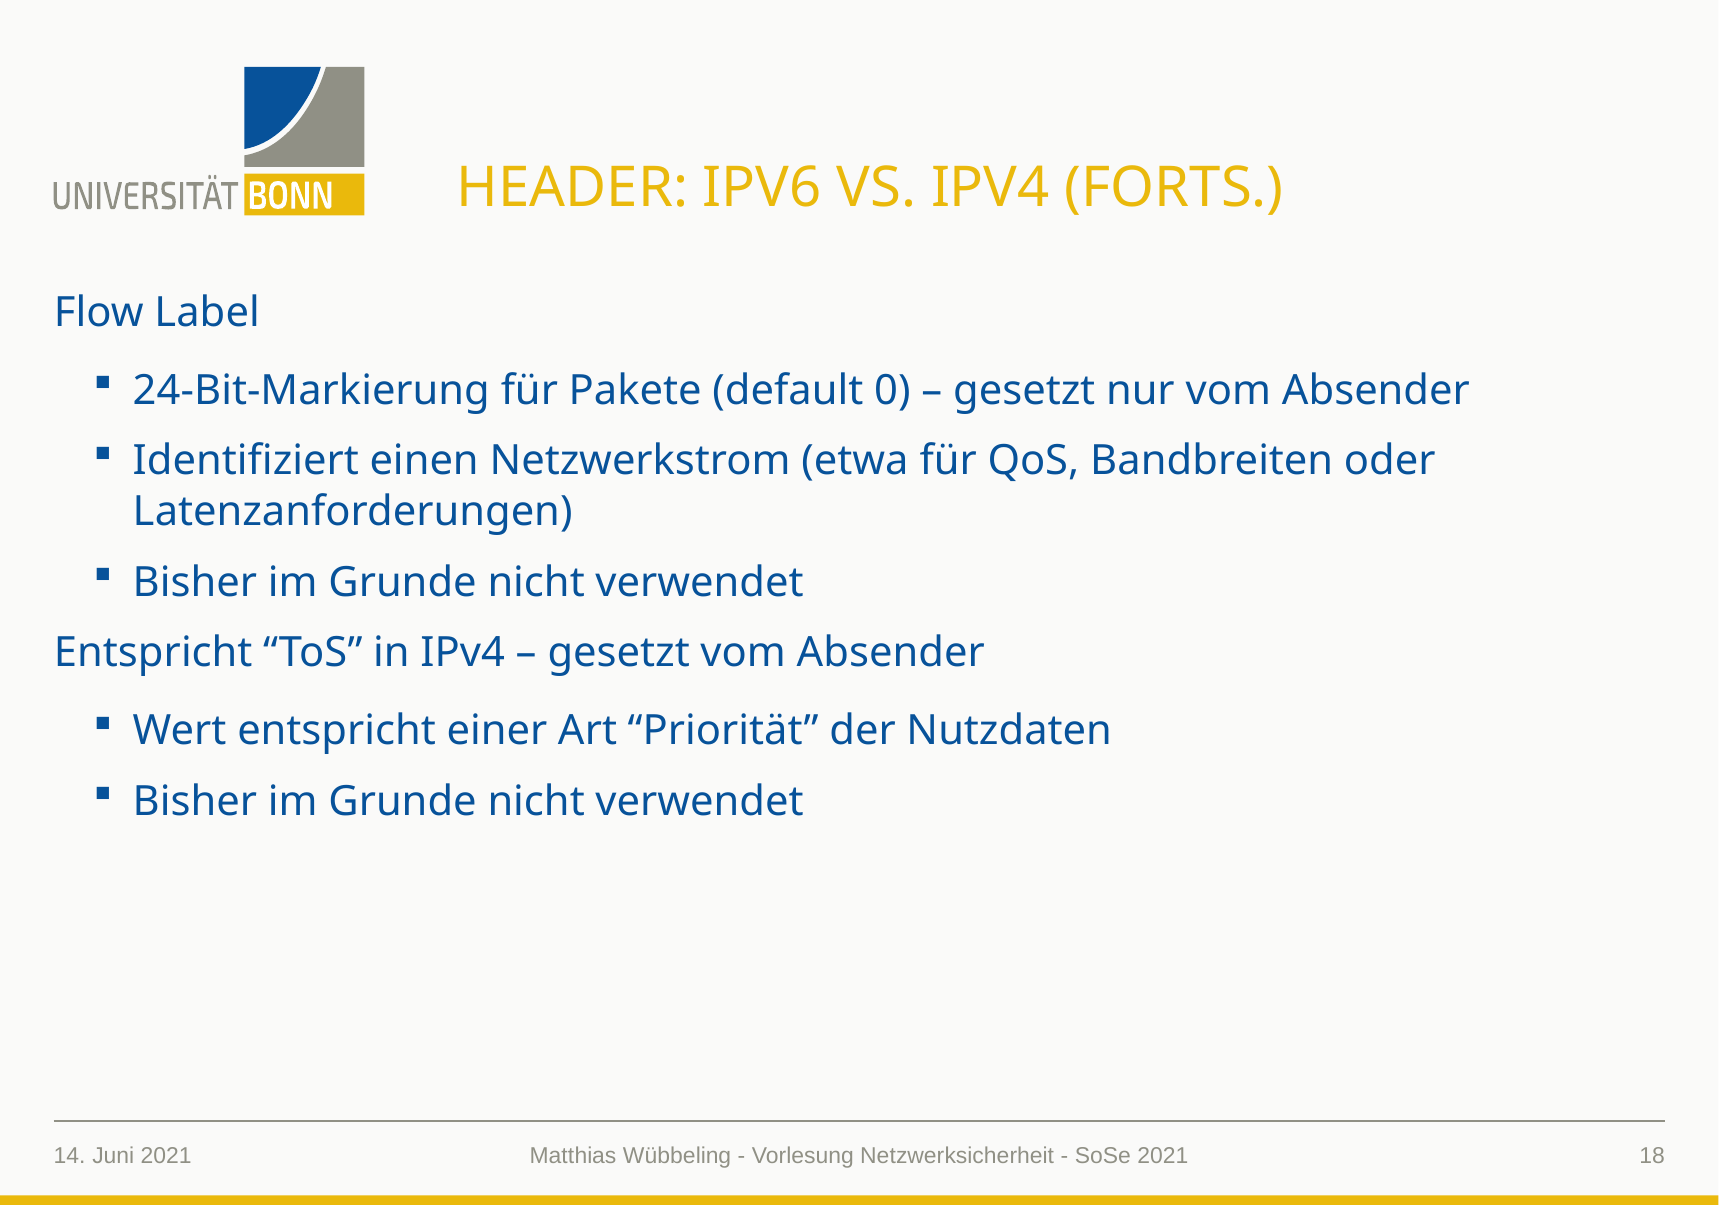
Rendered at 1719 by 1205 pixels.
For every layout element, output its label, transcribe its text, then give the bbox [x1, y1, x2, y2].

list Flow Label 24-Bit-Markierung für Pakete (default 0) – gesetzt nur vom Absender Identifiziert einen Netzwerkstrom (etwa für QoS, Bandbreiten oder Latenzanforderungen) Bisher im Grunde nicht verwendet Entspricht “ToS” in IPv4 – gesetzt vom Absender Wert entspricht einer Art “Priorität” der Nutzdaten Bisher im Grunde nicht verwendet [53, 284, 1665, 1055]
title Header: IPv6 vs. IPv4 (forts.) [456, 67, 1665, 218]
footer Matthias Wübbeling - Vorlesung Netzwerksicherheit - SoSe 2021 [389, 1121, 1329, 1189]
slide_number 18 [1557, 1121, 1665, 1189]
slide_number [53, 1121, 215, 1189]
